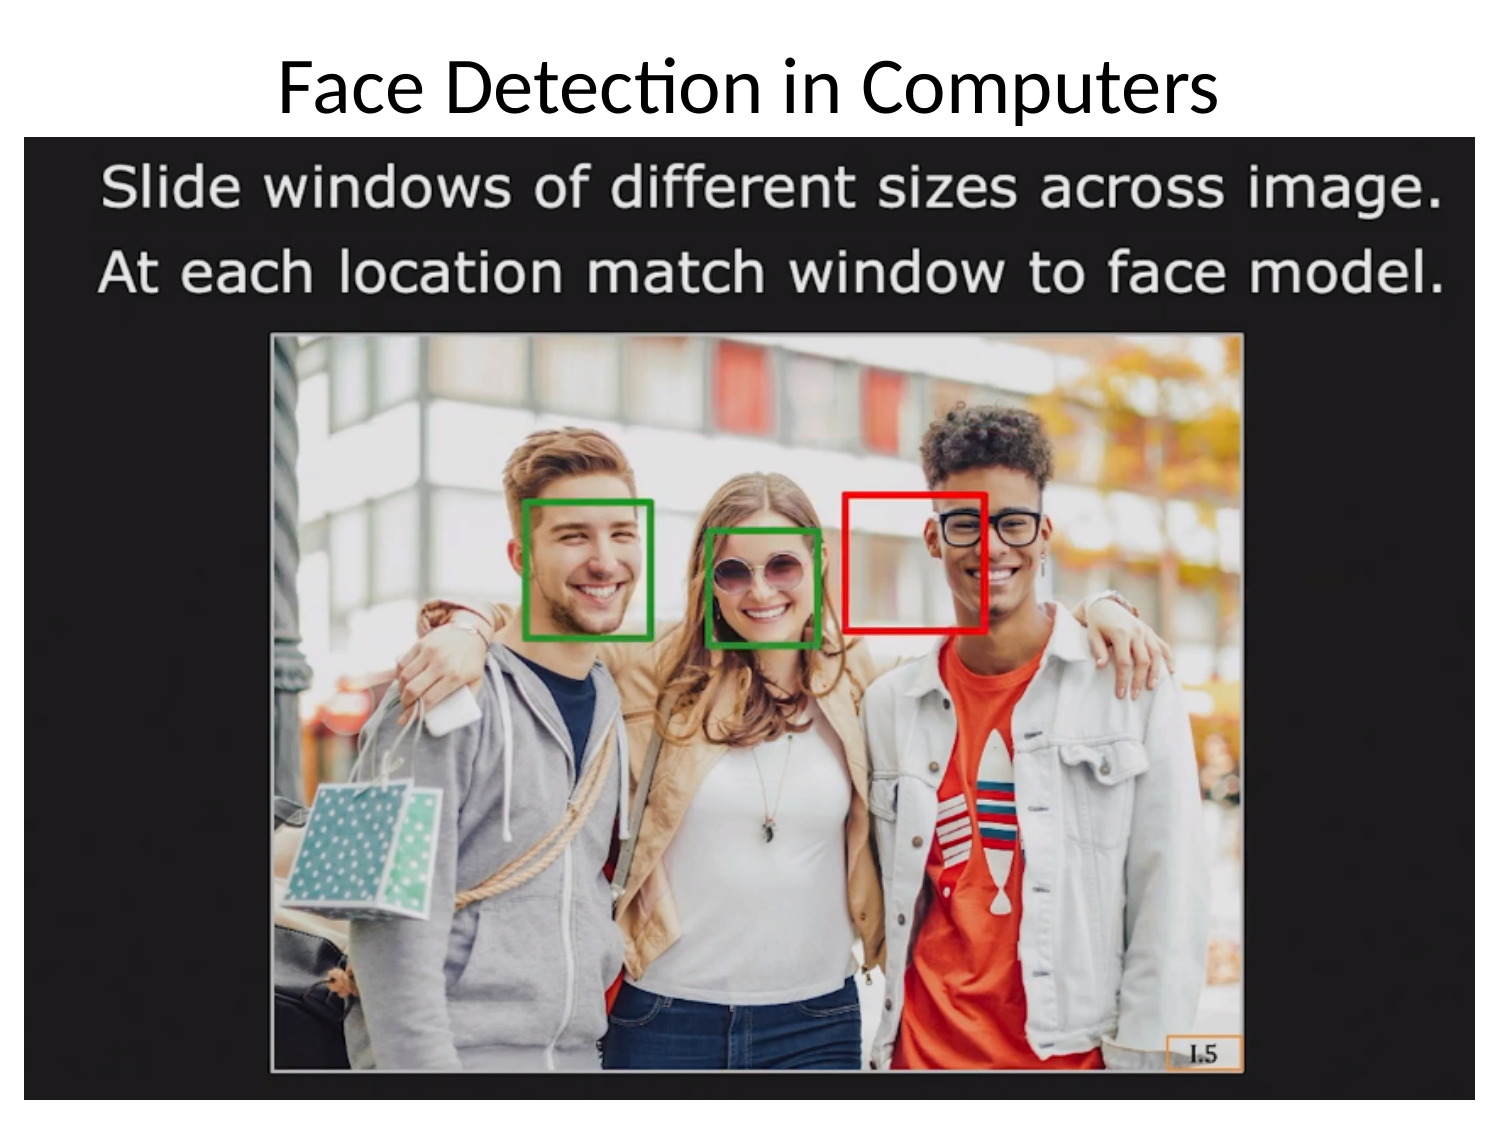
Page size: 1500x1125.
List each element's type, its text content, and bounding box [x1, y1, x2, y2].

picture [24, 137, 1476, 1101]
title Face Detection in Computers [75, 24, 1425, 135]
